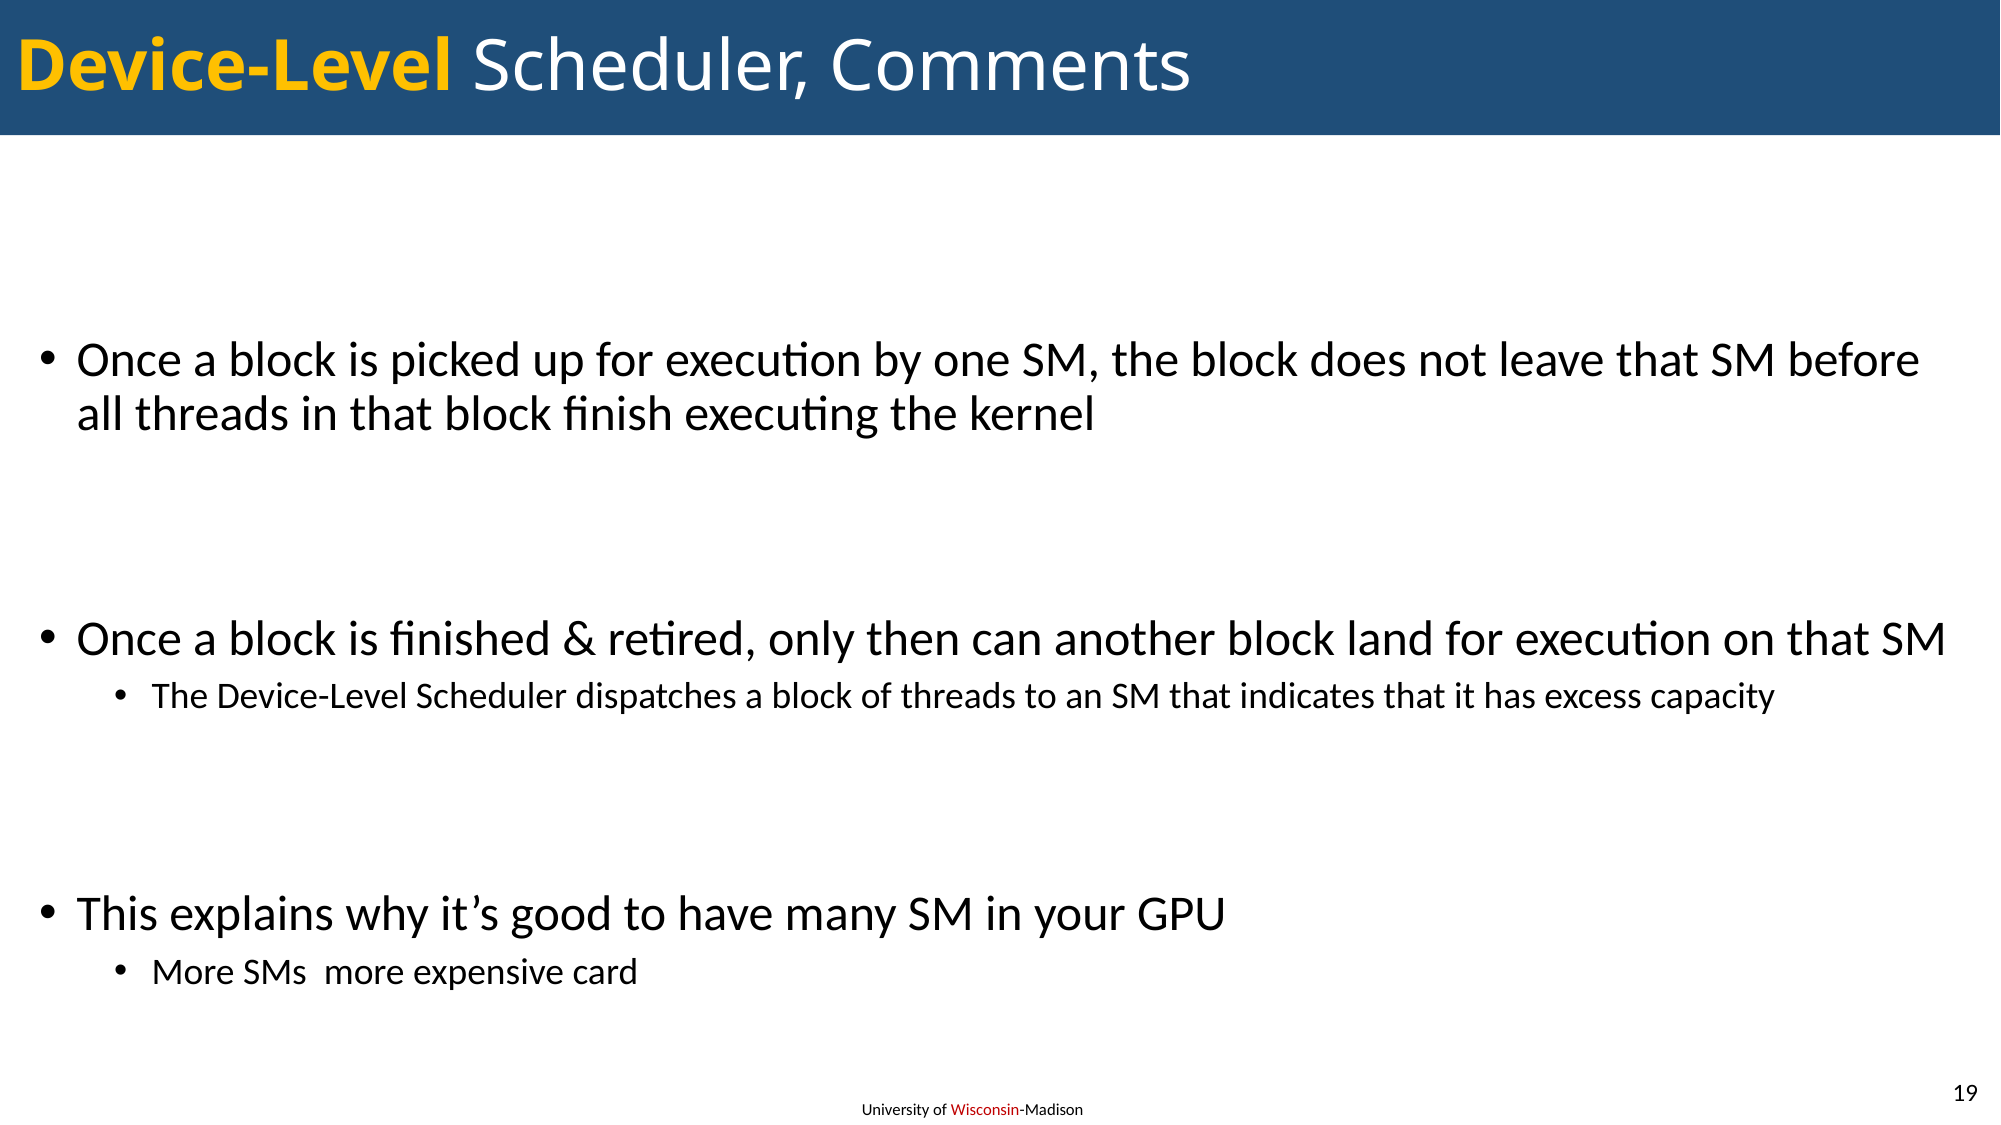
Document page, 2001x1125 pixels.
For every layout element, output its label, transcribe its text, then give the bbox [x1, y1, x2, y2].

slide_number 19 [1879, 1069, 1994, 1114]
title Device-Level Scheduler, Comments [0, 0, 2000, 136]
